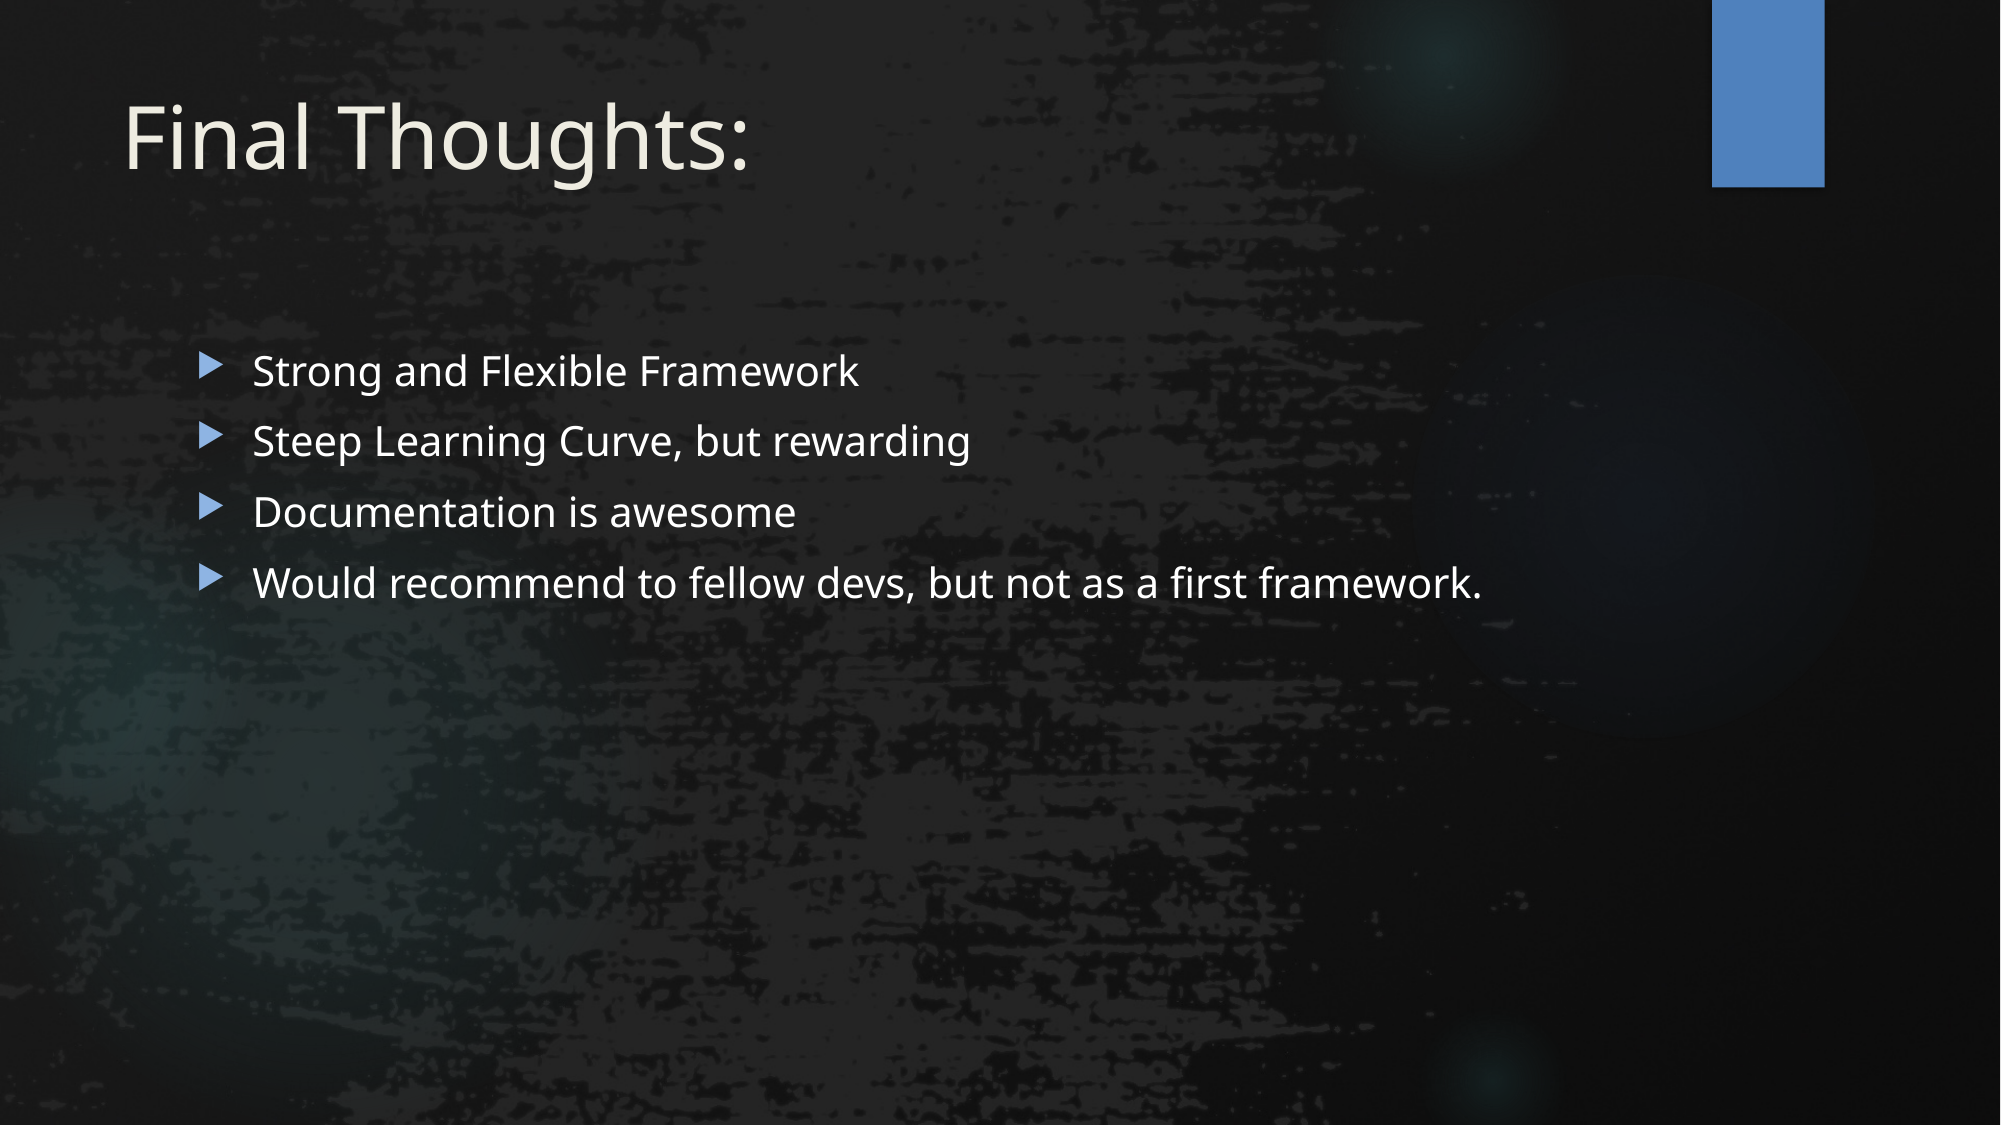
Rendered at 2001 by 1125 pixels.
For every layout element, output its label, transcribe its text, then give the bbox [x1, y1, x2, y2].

list Strong and Flexible Framework Steep Learning Curve, but rewarding Documentation is awesome Would recommend to fellow devs, but not as a first framework. [181, 336, 1649, 1025]
picture [0, 0, 2001, 1125]
title Final Thoughts: [106, 74, 1649, 304]
